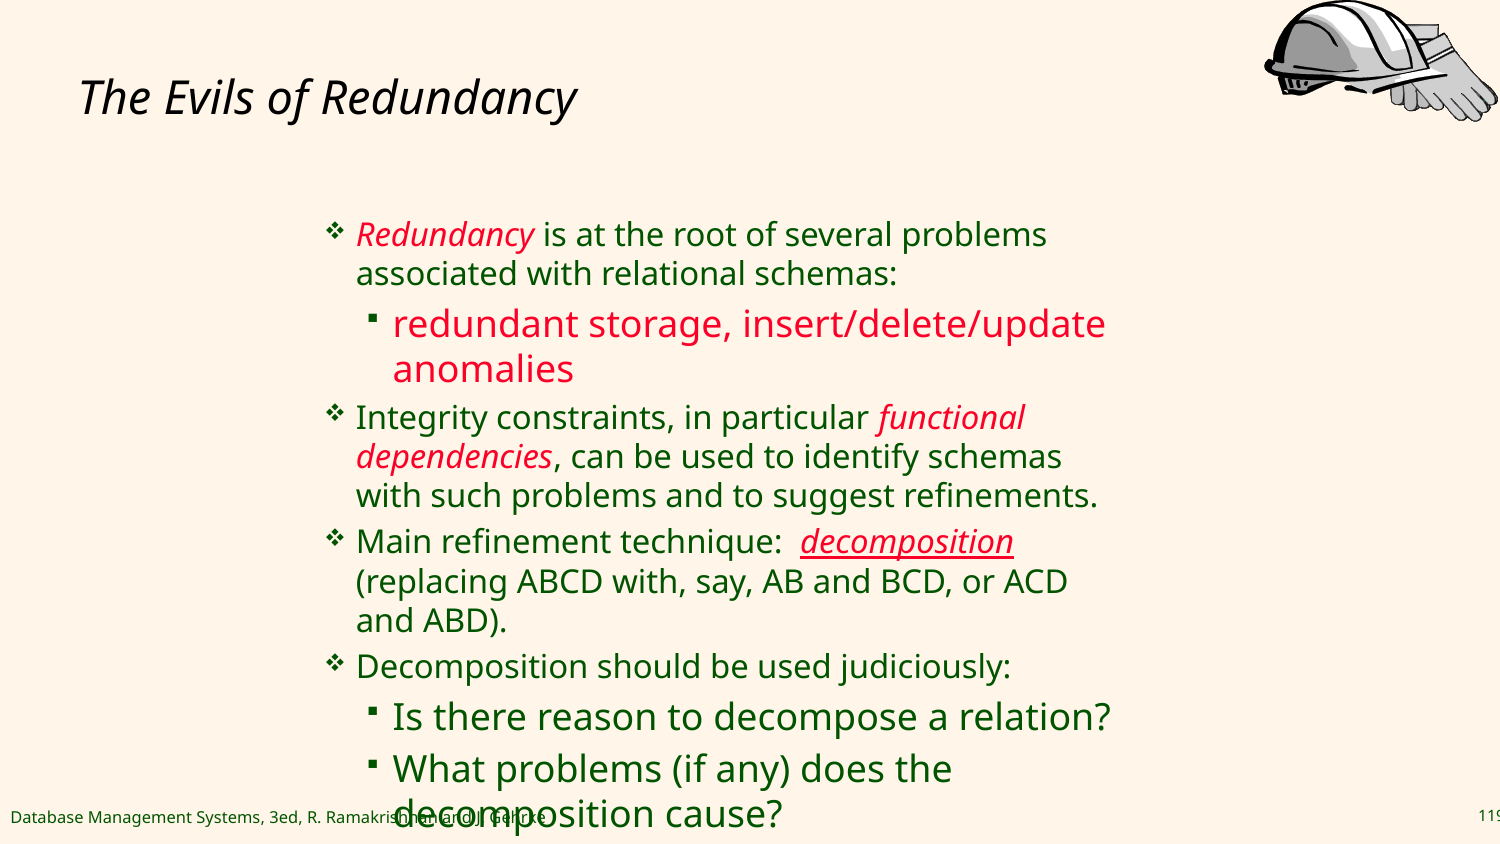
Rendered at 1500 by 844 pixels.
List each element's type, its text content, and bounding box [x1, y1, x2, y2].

text_box [616, 681, 884, 725]
title The Evils of Redundancy [62, 28, 1338, 164]
text_box [391, 681, 568, 725]
list Redundancy is at the root of several problems associated with relational schemas: redundant storage, insert/delete/update anomalies Integrity constraints, in particular functional dependencies, can be used to identify schemas with such problems and to suggest refinements. Main refinement technique: decomposition (replacing ABCD with, say, AB and BCD, or ACD and ABD). Decomposition should be used judiciously: Is there reason to decompose a relation? What problems (if any) does the decomposition cause? [309, 206, 1139, 643]
